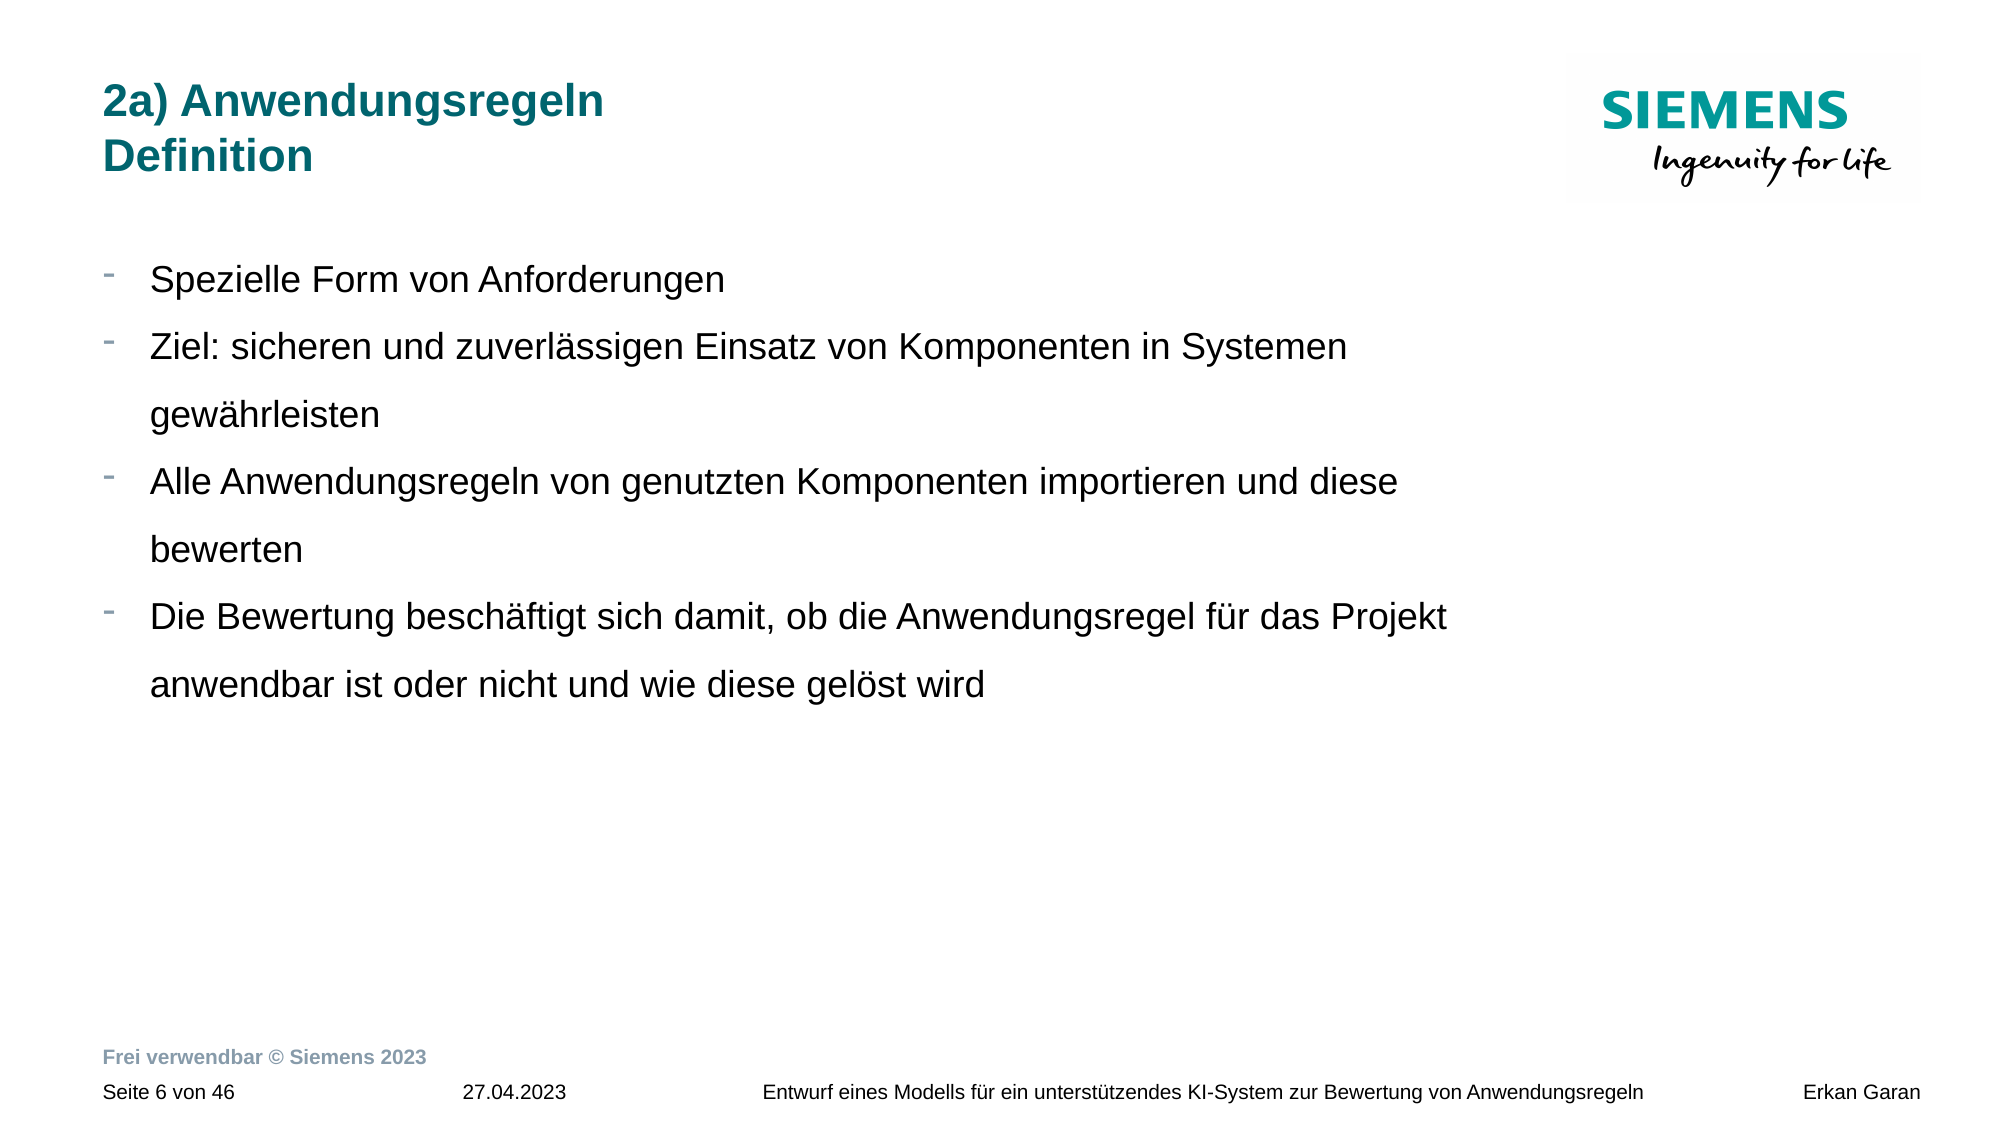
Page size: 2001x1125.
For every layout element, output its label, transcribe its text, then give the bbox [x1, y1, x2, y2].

list Spezielle Form von Anforderungen Ziel: sicheren und zuverlässigen Einsatz von Komponenten in Systemen gewährleisten Alle Anwendungsregeln von genutzten Komponenten importieren und diese bewerten Die Bewertung beschäftigt sich damit, ob die Anwendungsregel für das Projekt anwendbar ist oder nicht und wie diese gelöst wird [102, 231, 1449, 1012]
title 2a) Anwendungsregeln Definition [0, 0, 2000, 233]
